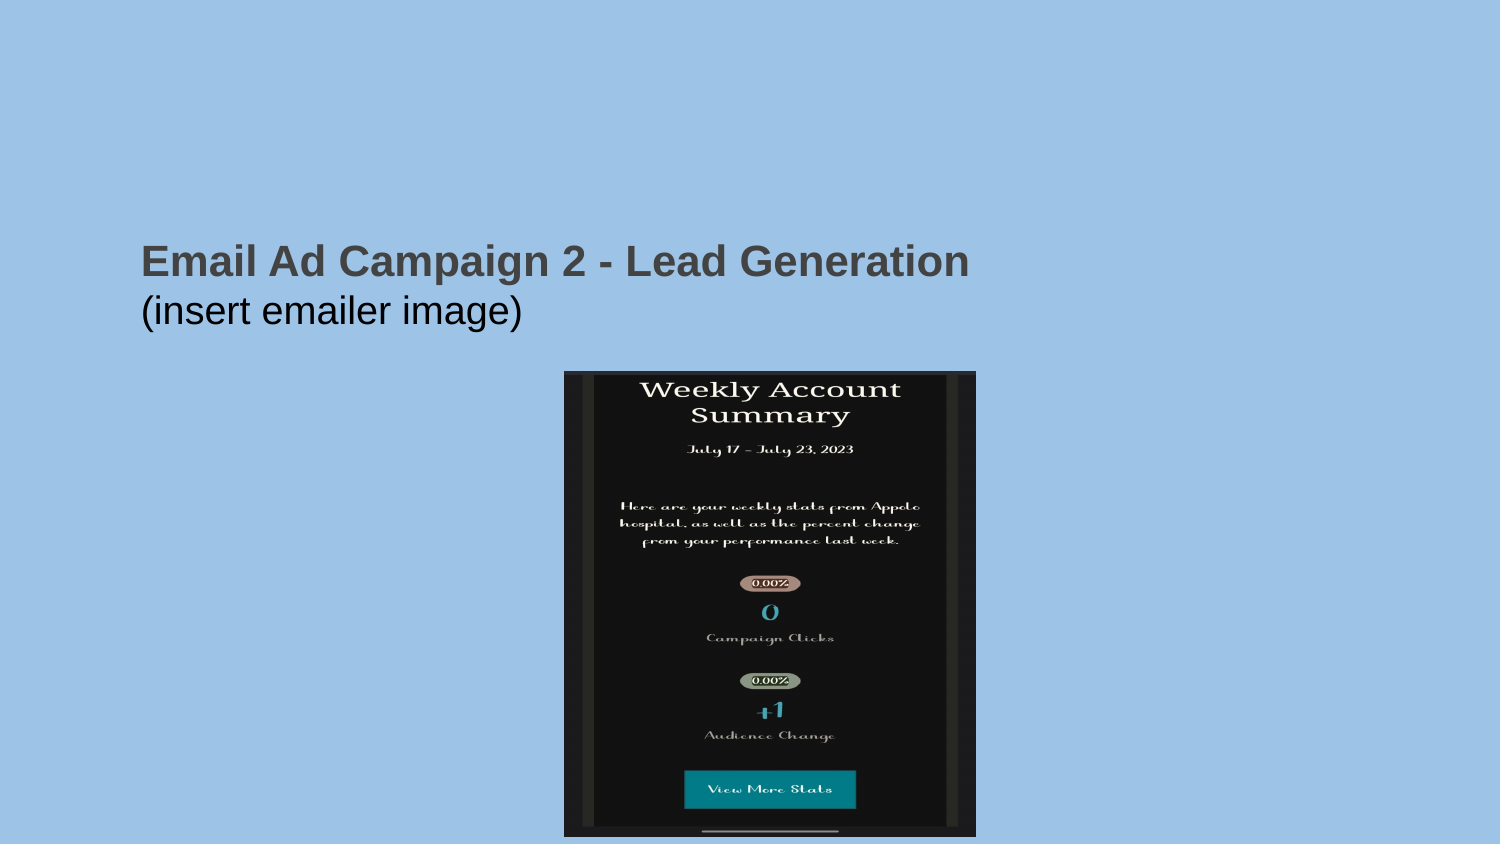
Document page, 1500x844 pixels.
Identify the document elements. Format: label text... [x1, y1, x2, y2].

picture [563, 371, 976, 837]
text_box Email Ad Campaign 2 - Lead Generation (insert emailer image) [125, 210, 1375, 396]
